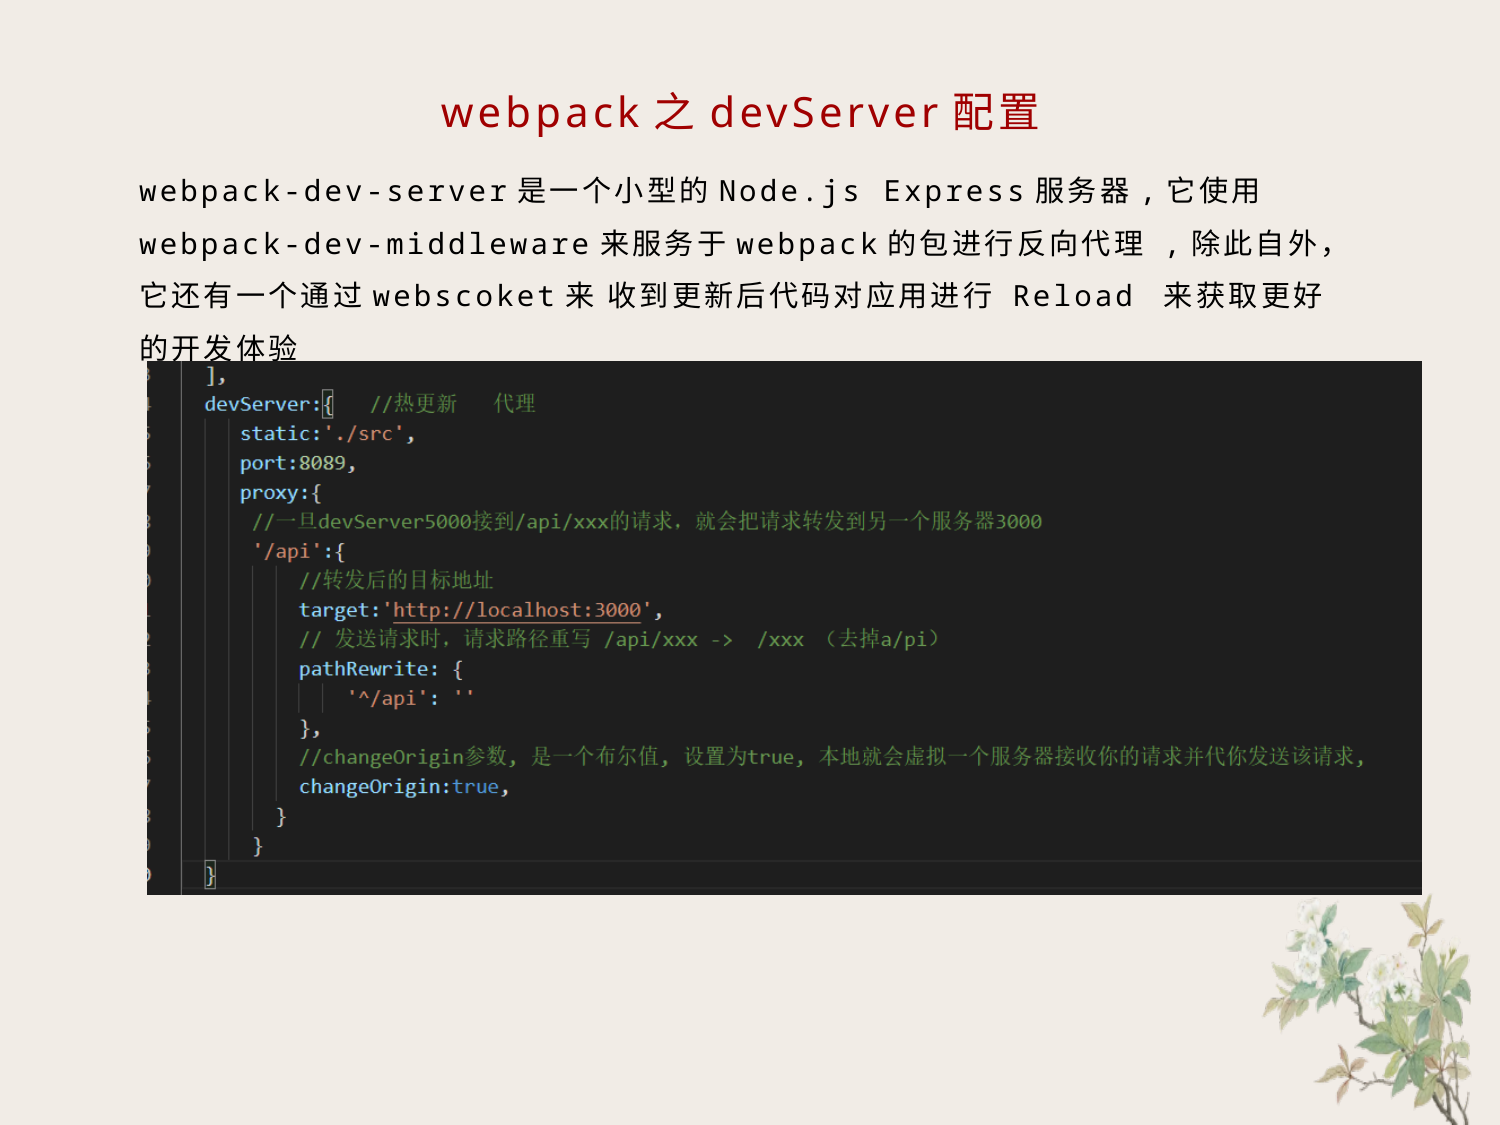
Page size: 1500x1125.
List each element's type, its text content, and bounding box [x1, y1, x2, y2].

title webpack之devServer配置 [155, 66, 1322, 155]
subtitle webpack-dev-server是一个小型的Node.js Express服务器,它使用webpack-dev-middleware来服务于webpack的包进行反向代理 ,除此自外，它还有一个通过webscoket来 收到更新后代码对应用进行 Reload 来获取更好的开发体验 [122, 155, 1350, 1019]
picture [147, 361, 1500, 1125]
